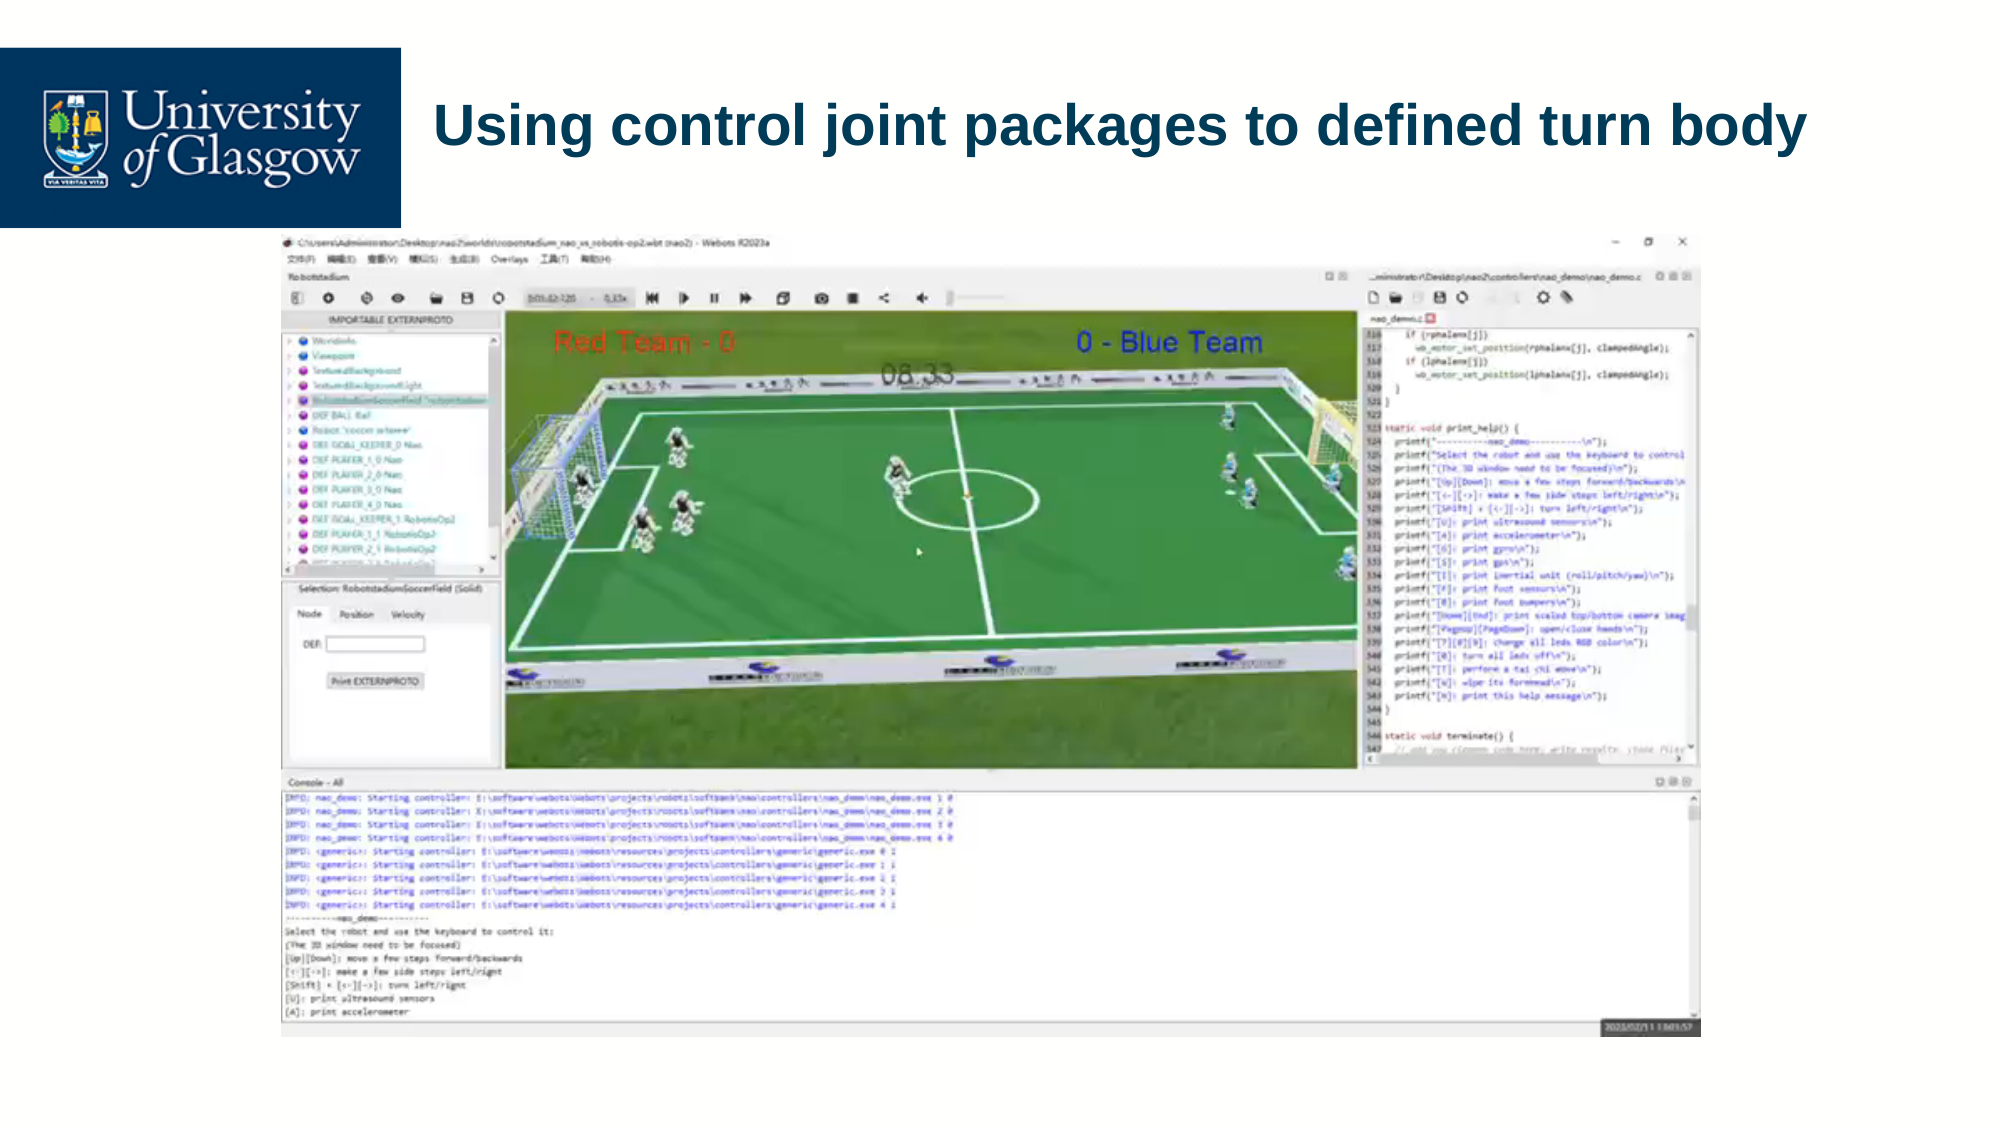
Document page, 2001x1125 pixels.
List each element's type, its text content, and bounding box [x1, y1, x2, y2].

picture [0, 0, 2000, 1125]
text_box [280, 233, 1701, 1038]
title Using control joint packages to defined turn body [418, 87, 1930, 234]
